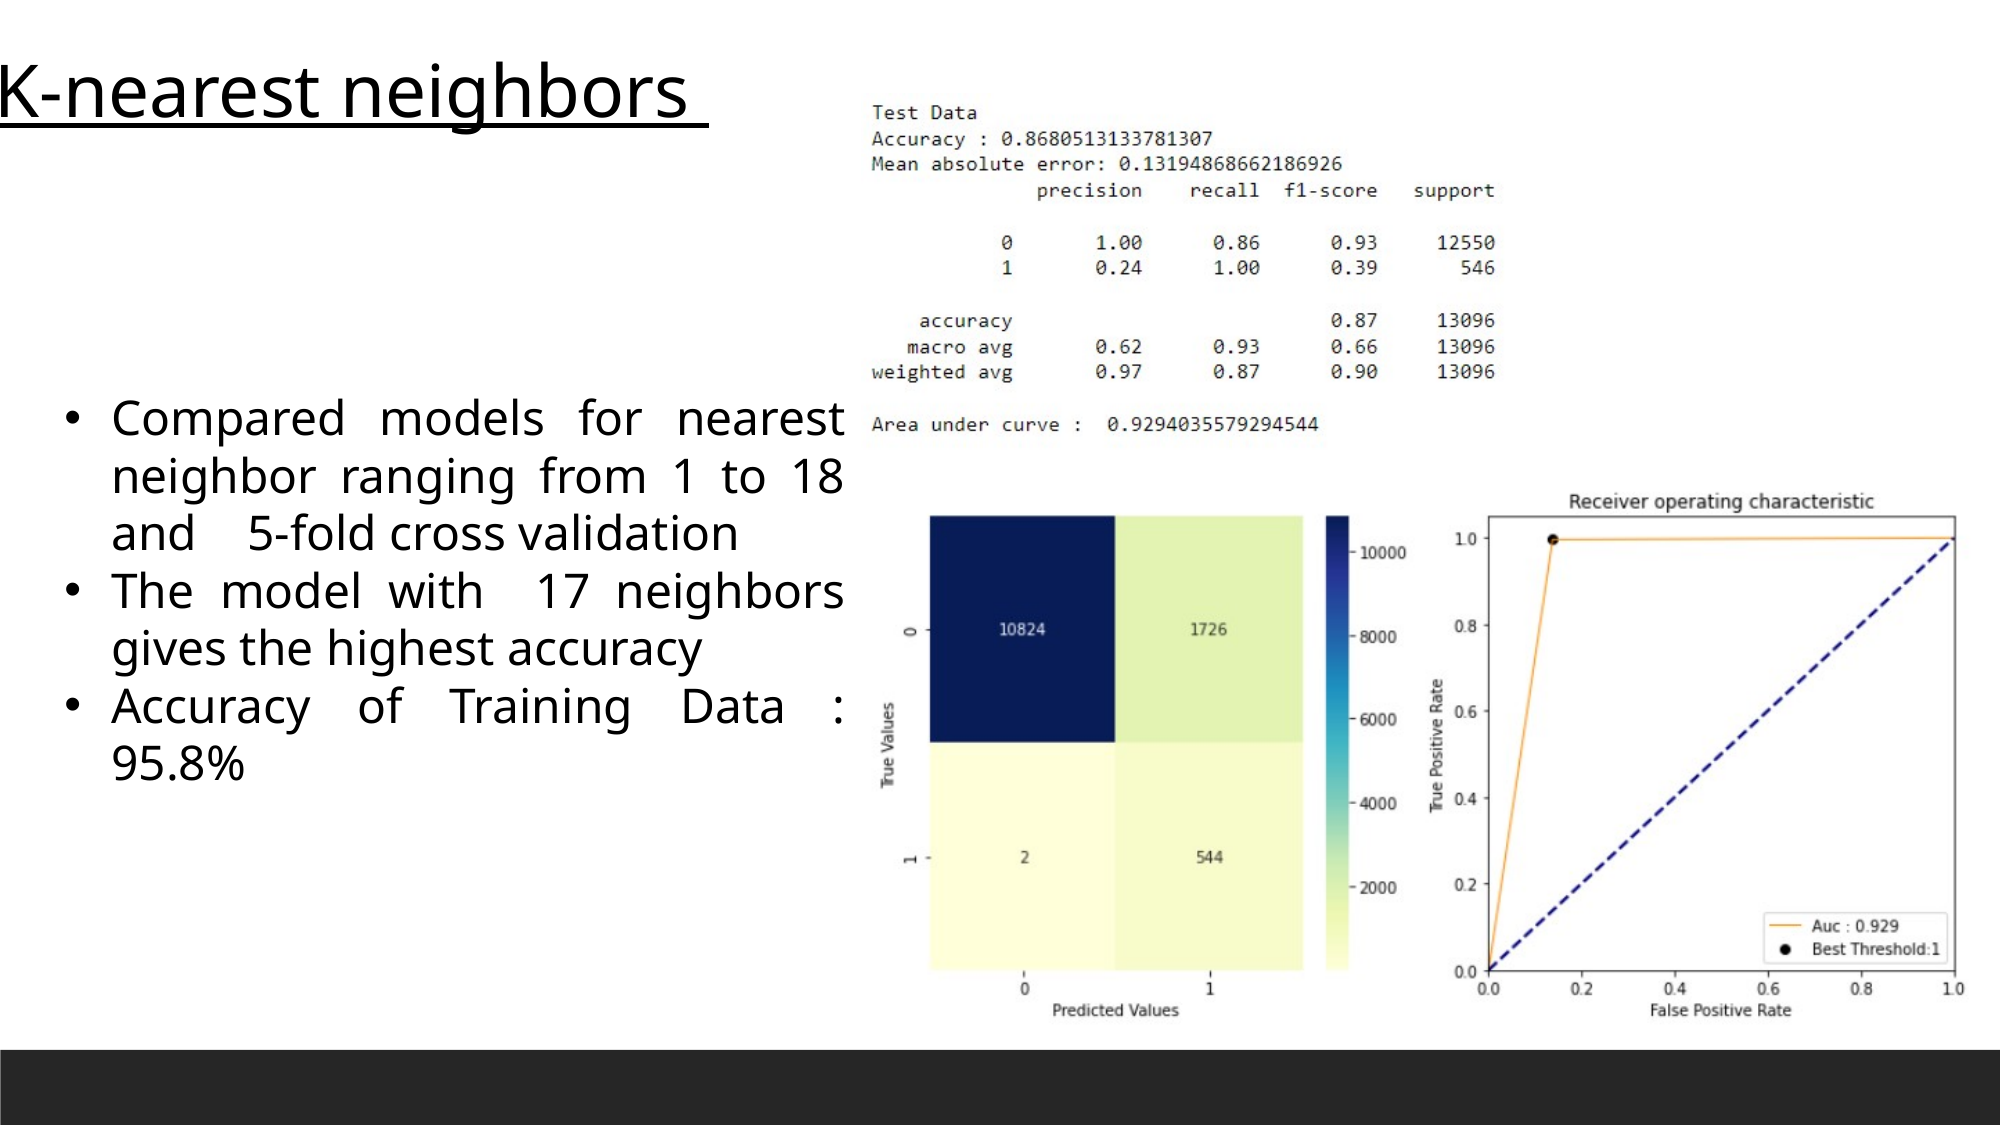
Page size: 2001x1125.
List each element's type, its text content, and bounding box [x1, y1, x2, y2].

text_box K-nearest neighbors [0, 37, 724, 140]
picture [860, 92, 1981, 1041]
text_box Compared models for nearest neighbor ranging from 1 to 18 and 5-fold cross validation The model with 17 neighbors gives the highest accuracy Accuracy of Training Data : 95.8% [49, 380, 858, 856]
